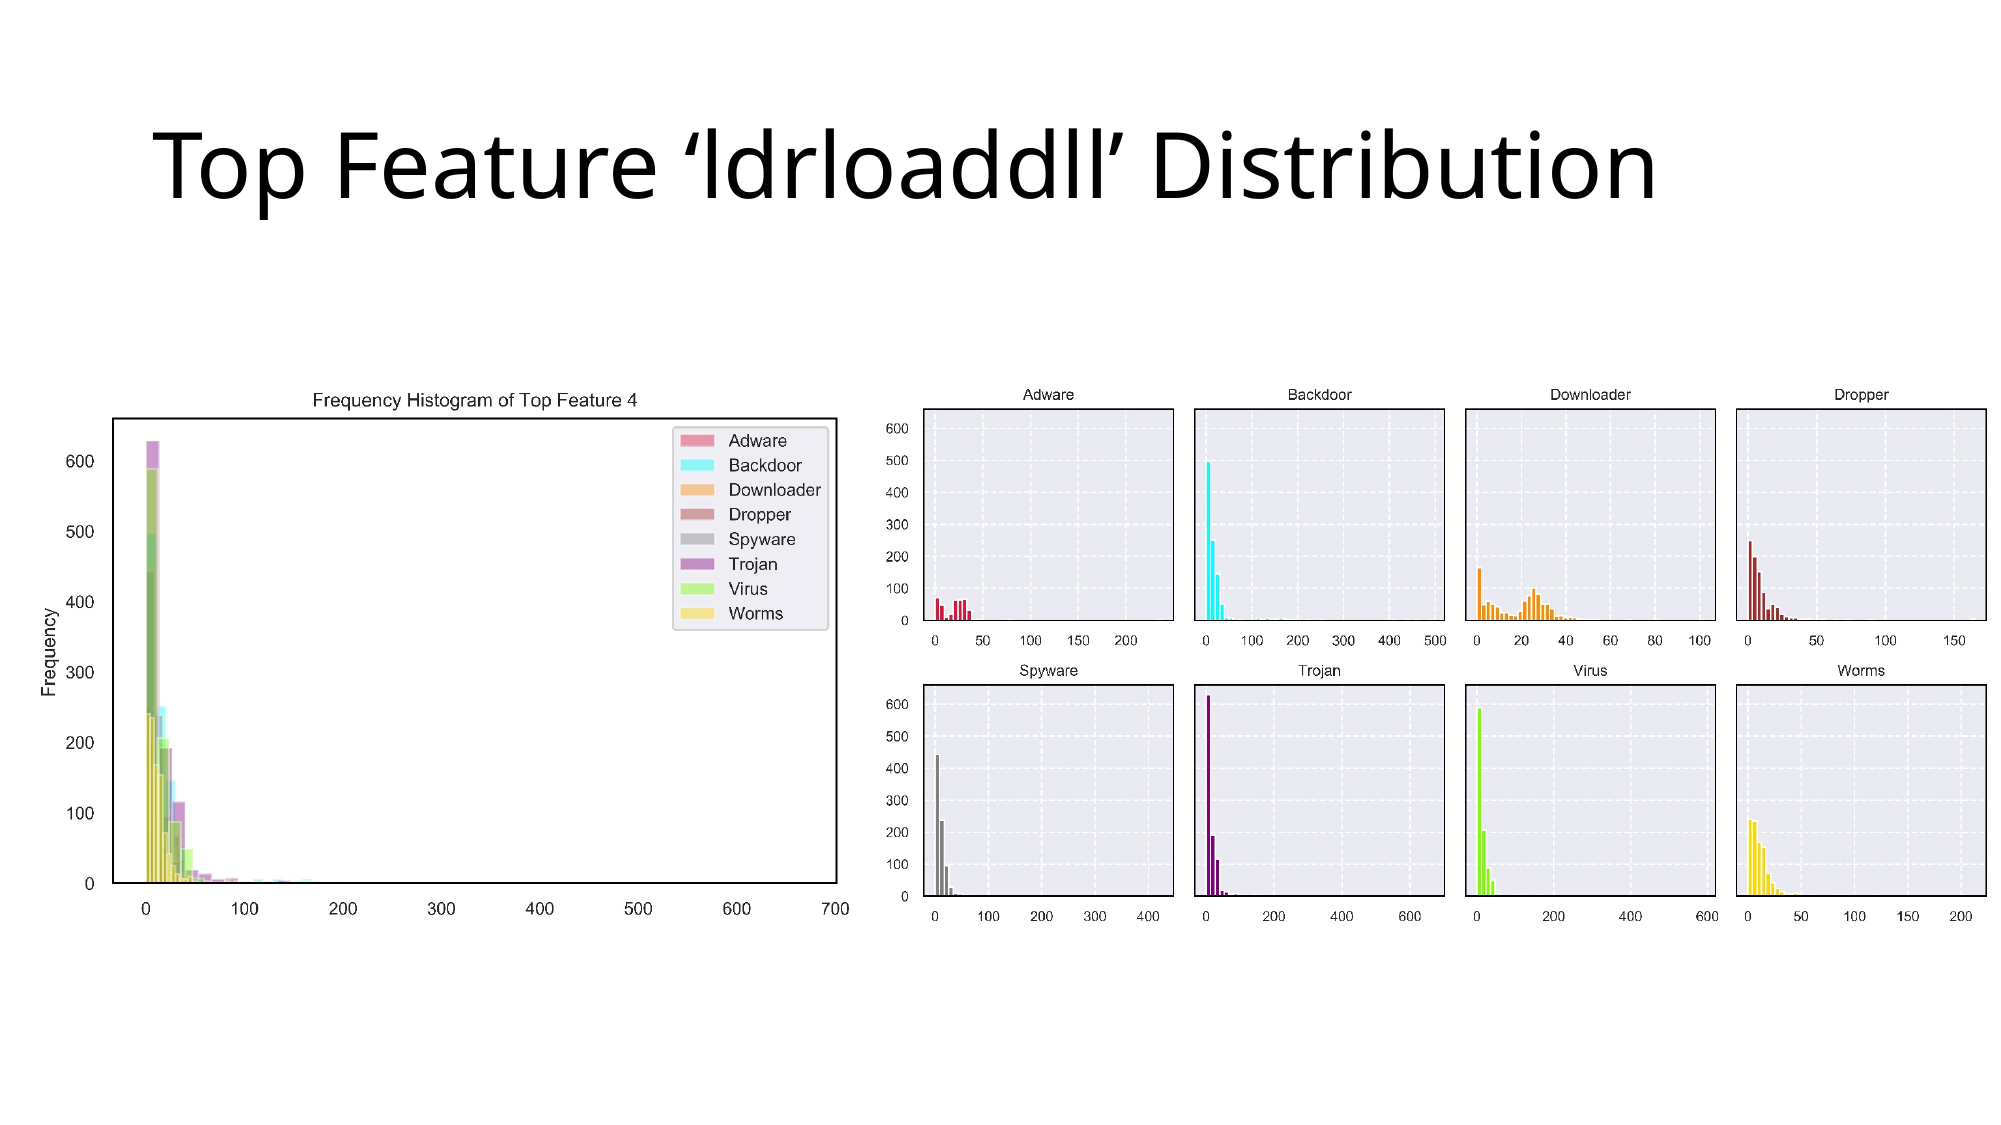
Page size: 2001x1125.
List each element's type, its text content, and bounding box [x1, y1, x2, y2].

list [19, 372, 869, 940]
title Top Feature ‘ldrloaddll’ Distribution [137, 59, 1863, 278]
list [869, 372, 2000, 940]
